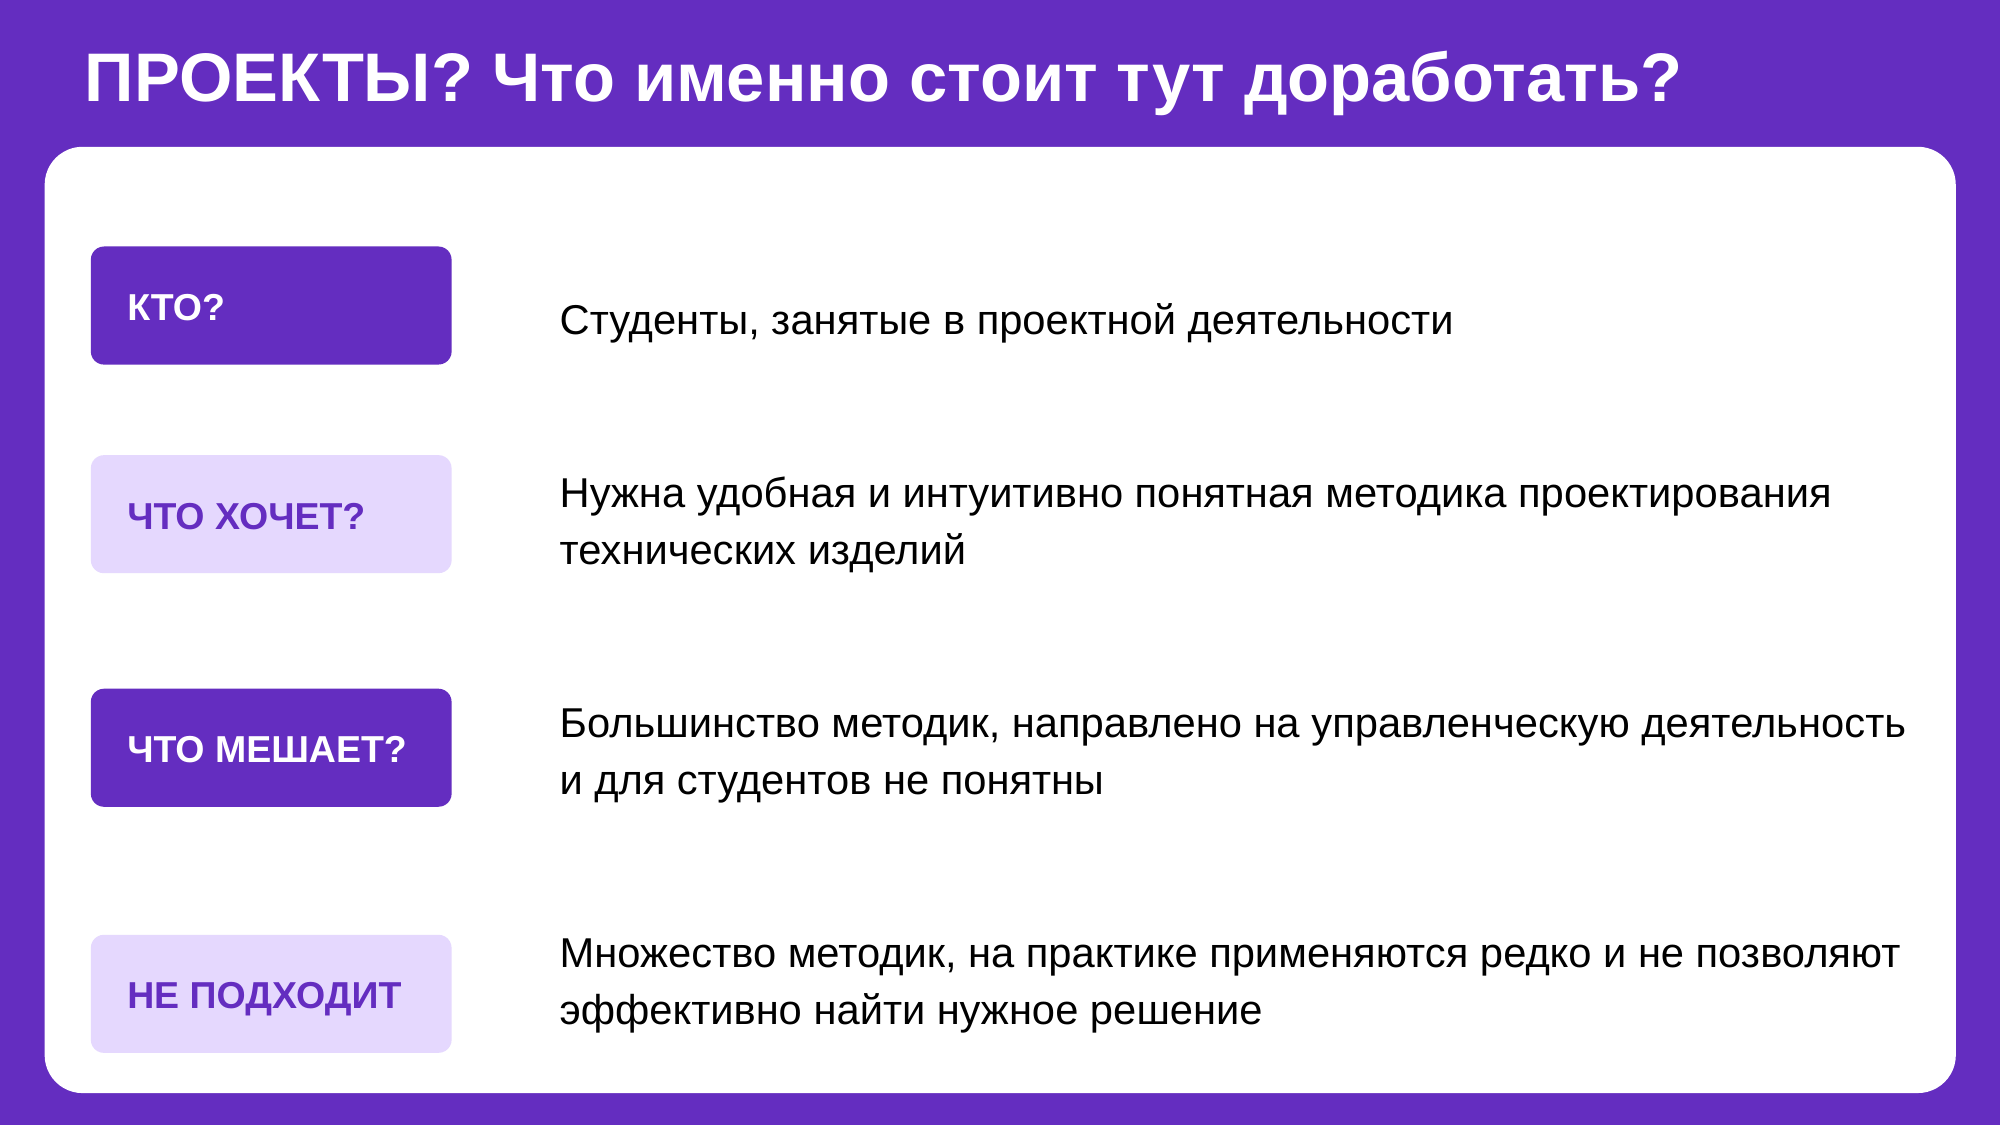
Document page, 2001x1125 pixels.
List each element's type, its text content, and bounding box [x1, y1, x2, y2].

text_box [44, 146, 1956, 1094]
text_box ПРОЕКТЫ? Что именно стоит тут доработать? [69, 24, 1925, 123]
text_box ЧТО ХОЧЕТ? [90, 455, 452, 574]
text_box Студенты, занятые в проектной деятельности Нужна удобная и интуитивно понятная методика проектирования технических изделий Большинство методик, направлено на управленческую деятельность и для студентов не понятны Множество методик, на практике применяются редко и не позволяют эффективно найти нужное решение [544, 270, 1925, 1048]
text_box НЕ ПОДХОДИТ [90, 934, 452, 1053]
text_box ЧТО МЕШАЕТ? [90, 688, 452, 807]
text_box КТО? [90, 246, 452, 365]
text_box [137, 276, 544, 383]
